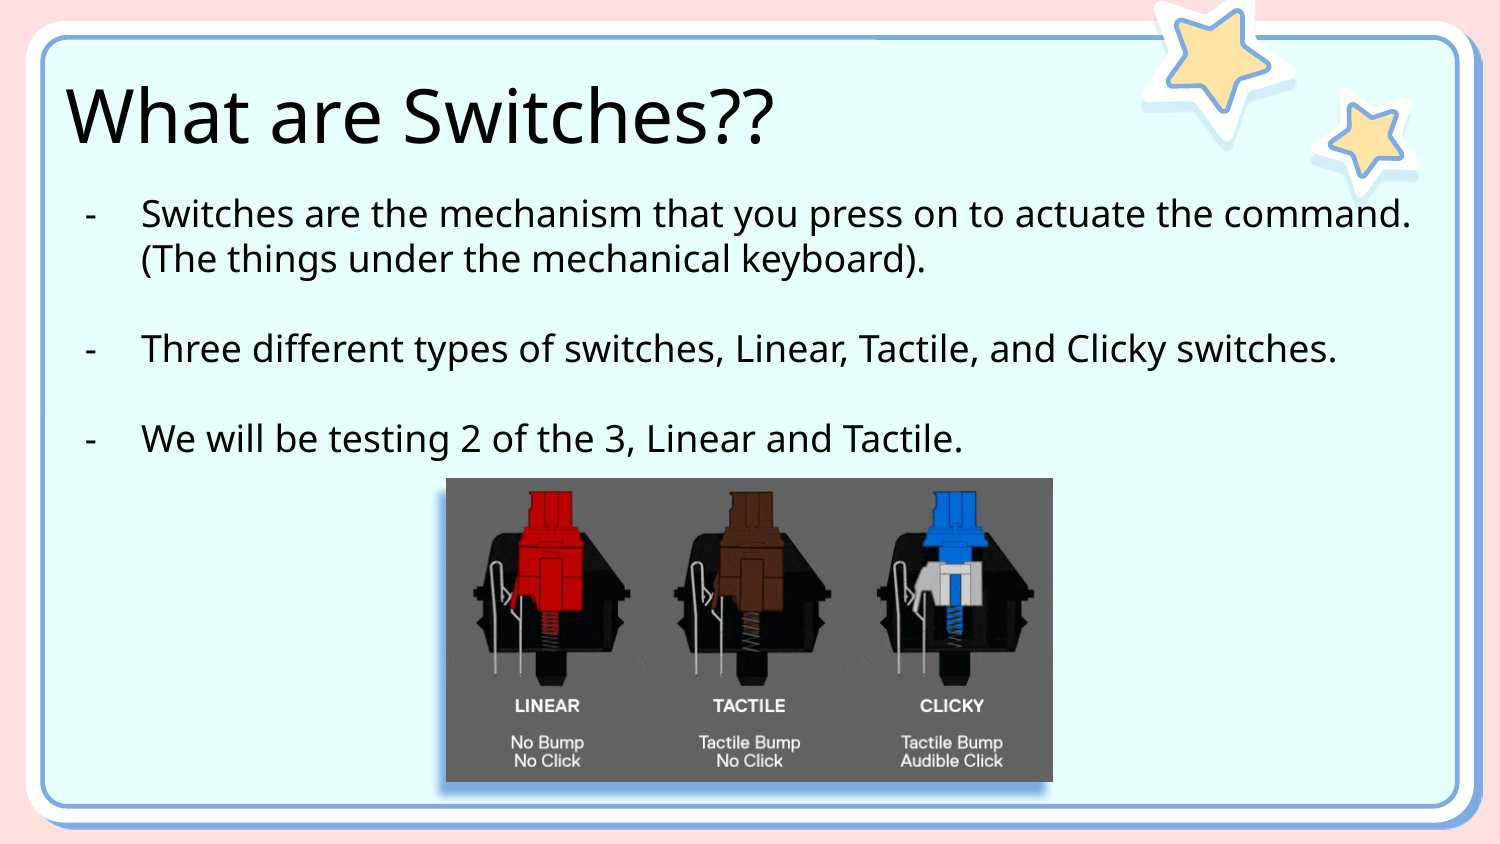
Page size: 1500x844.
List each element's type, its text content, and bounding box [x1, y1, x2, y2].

picture [446, 477, 1054, 782]
text_box Switches are the mechanism that you press on to actuate the command. (The things under the mechanical keyboard). Three different types of switches, Linear, Tactile, and Clicky switches. We will be testing 2 of the 3, Linear and Tactile. [51, 175, 1449, 476]
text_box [1115, 0, 1322, 158]
text_box What are Switches?? [50, 53, 1269, 174]
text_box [1292, 64, 1441, 210]
